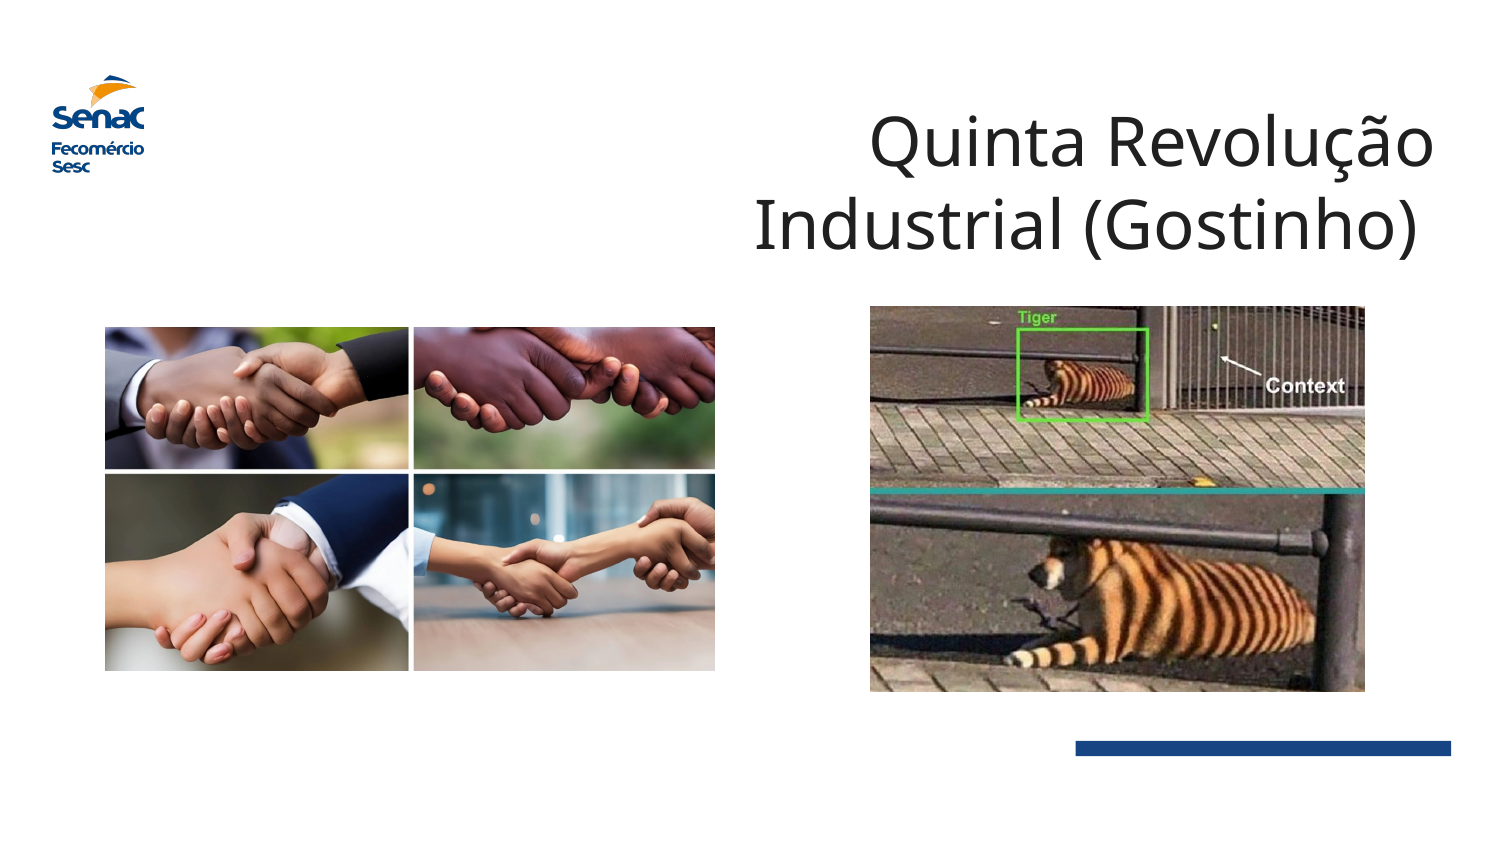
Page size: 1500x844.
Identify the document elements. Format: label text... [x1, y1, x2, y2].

title Quinta Revolução Industrial (Gostinho) [534, 83, 1452, 190]
picture [104, 327, 715, 671]
picture [870, 305, 1366, 692]
picture [52, 75, 144, 173]
